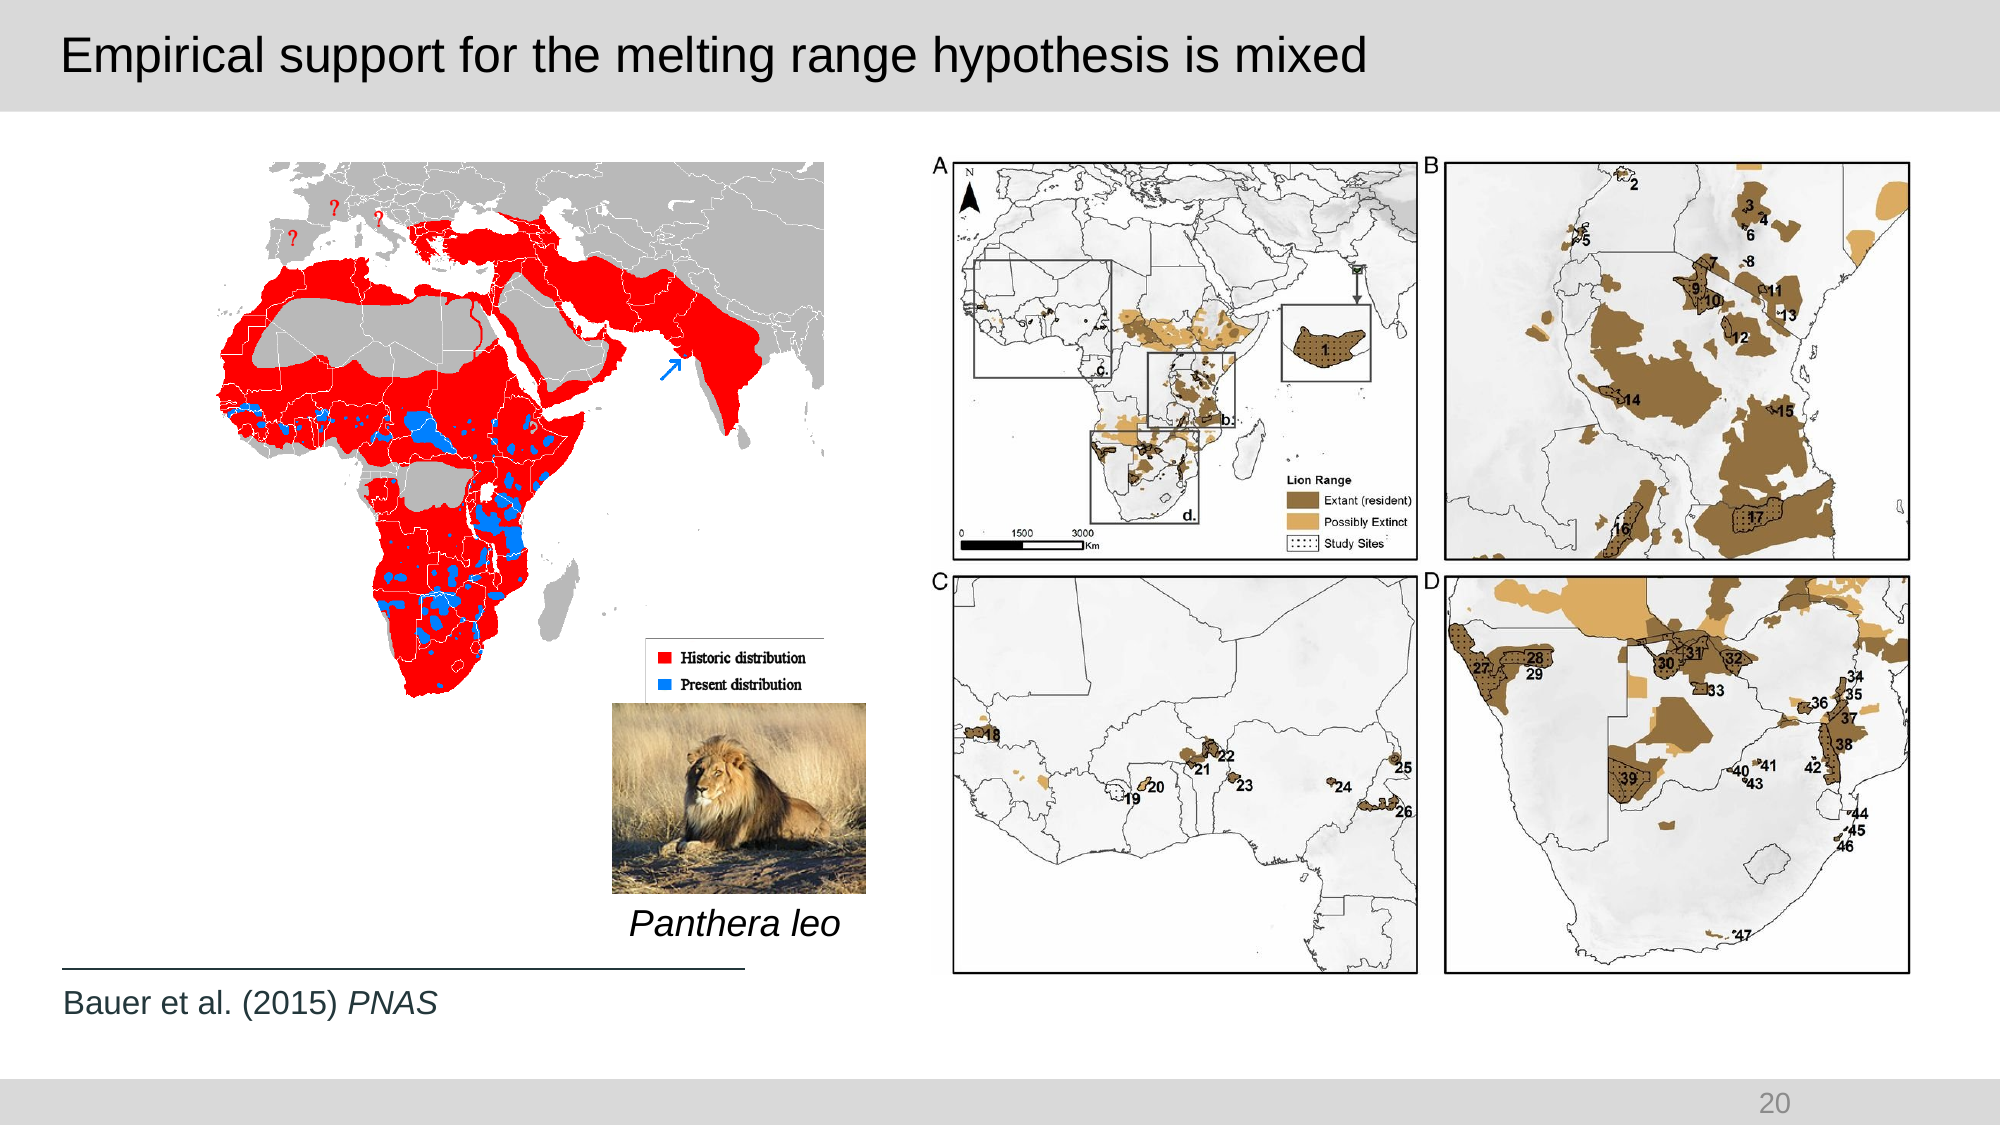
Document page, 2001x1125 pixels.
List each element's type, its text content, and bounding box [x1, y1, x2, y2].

text_box Bauer et al. (2015) PNAS [48, 974, 1255, 1029]
text_box Panthera leo [614, 894, 856, 952]
picture [931, 155, 1911, 975]
picture [204, 162, 866, 894]
title Empirical support for the melting range hypothesis is mixed [0, 0, 2000, 112]
slide_number 20 [1550, 1079, 2000, 1125]
footer [0, 1079, 1550, 1125]
